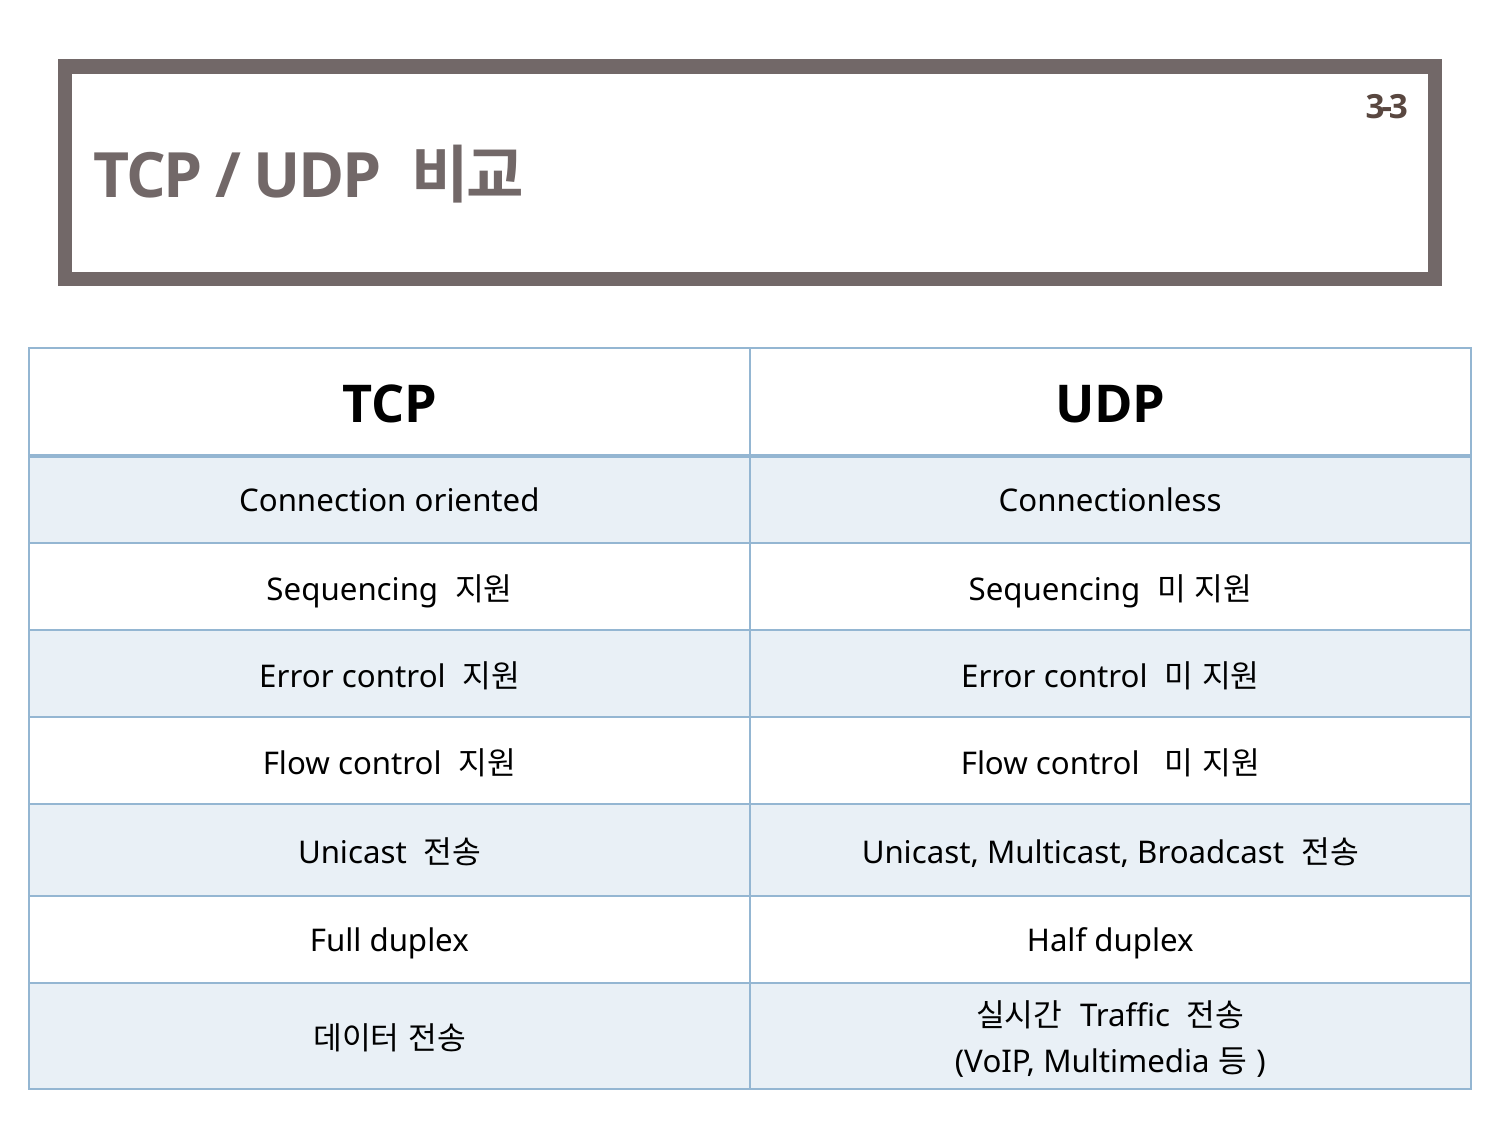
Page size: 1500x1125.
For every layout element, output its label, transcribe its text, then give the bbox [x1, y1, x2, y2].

table_cell Full duplex [30, 897, 749, 982]
text_box [63, 64, 1437, 281]
table_header UDP [751, 349, 1470, 454]
table_cell 데이터 전송 [30, 984, 749, 1088]
table_header TCP [30, 349, 749, 454]
table_cell Error control 지원 [30, 631, 749, 716]
table_cell Connectionless [751, 458, 1470, 542]
table_cell Error control 미 지원 [751, 631, 1470, 716]
text_box 3-3 [1153, 78, 1424, 153]
table_cell 실시간 Traffic 전송 (VoIP, Multimedia등) [751, 984, 1470, 1088]
table_cell Flow control 미 지원 [751, 718, 1470, 803]
table_cell Half duplex [751, 897, 1470, 982]
table_cell Unicast 전송 [30, 805, 749, 895]
text_box TCP / UDP 비교 [78, 135, 1154, 211]
table_cell Connection oriented [30, 458, 749, 542]
table_cell Sequencing 지원 [30, 544, 749, 629]
table_cell Unicast, Multicast, Broadcast 전송 [751, 805, 1470, 895]
table_cell Flow control 지원 [30, 718, 749, 803]
table_cell Sequencing 미 지원 [751, 544, 1470, 629]
